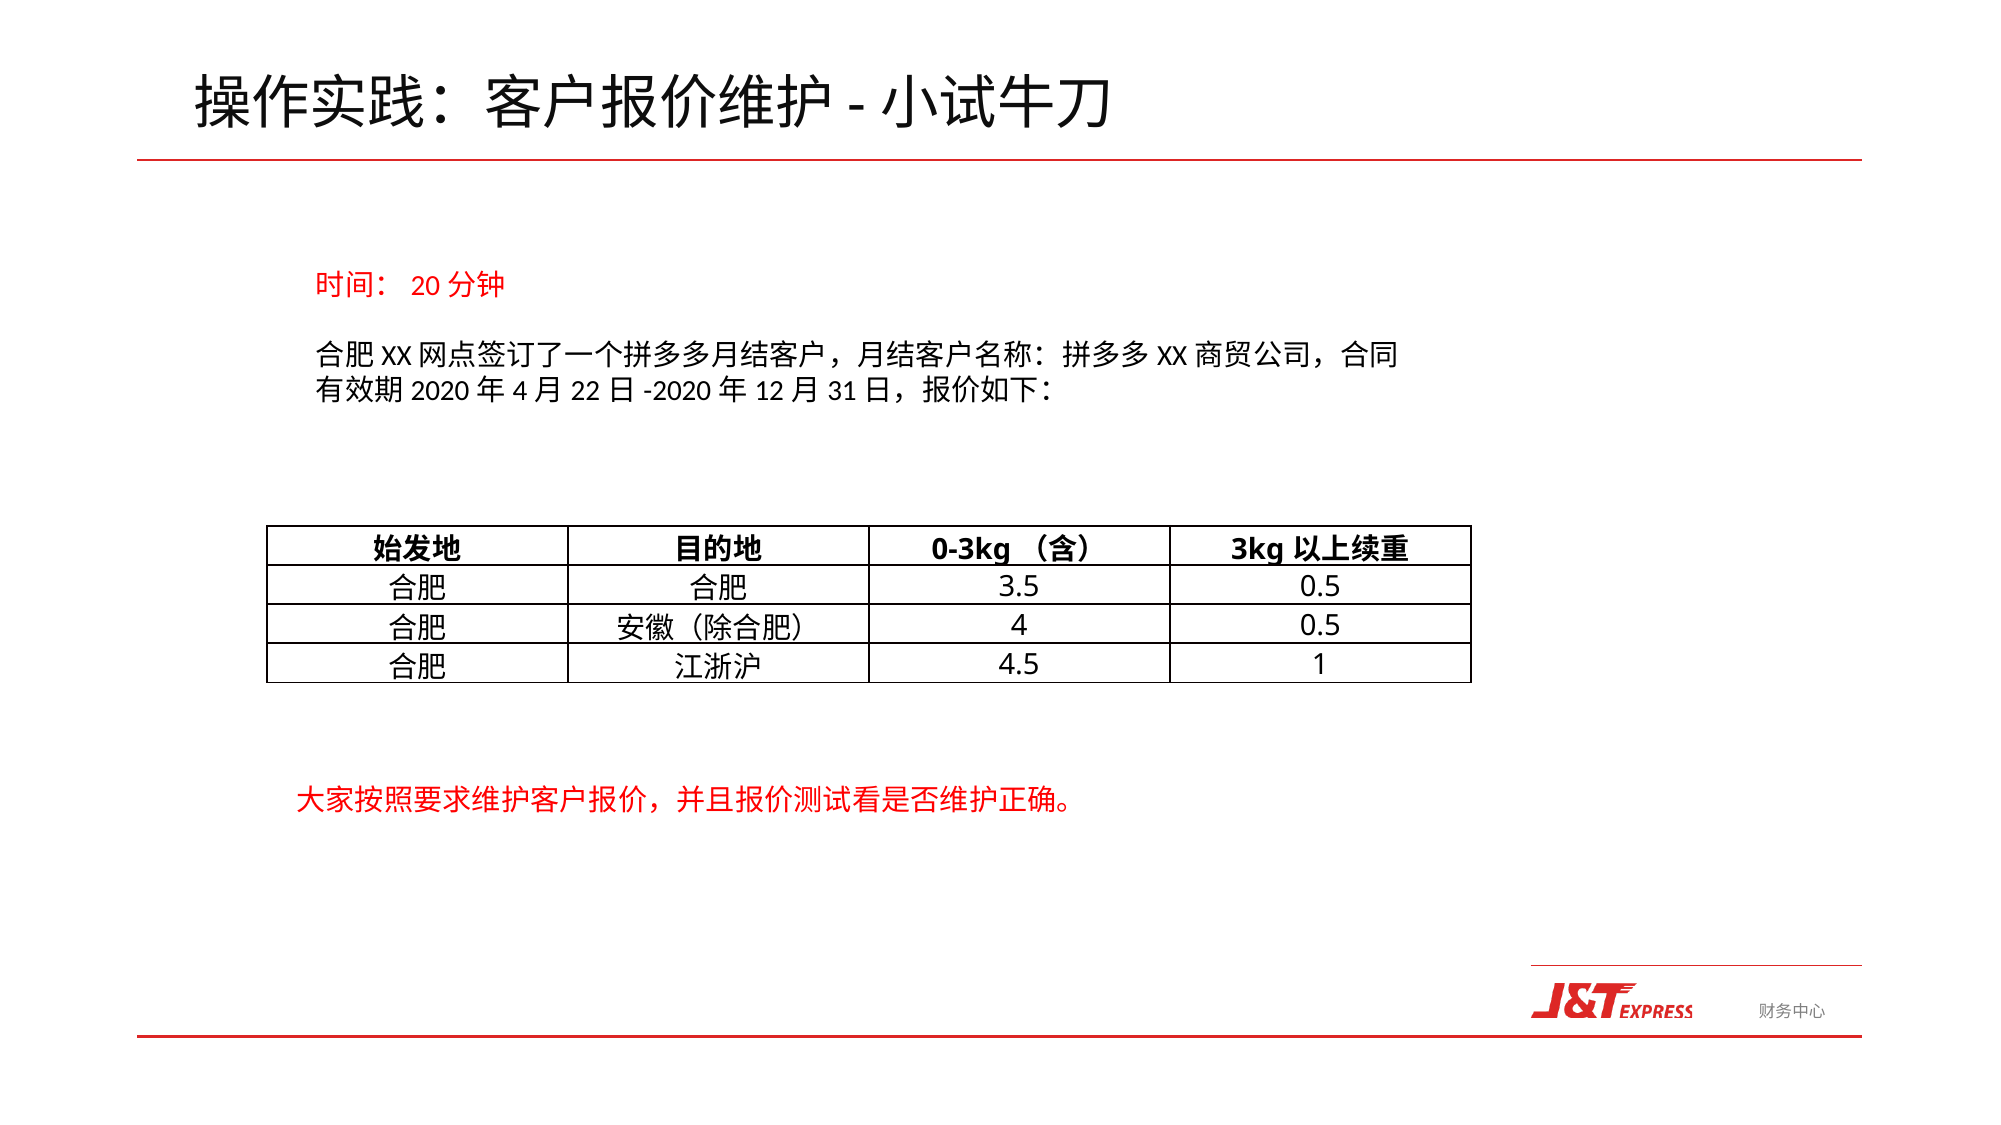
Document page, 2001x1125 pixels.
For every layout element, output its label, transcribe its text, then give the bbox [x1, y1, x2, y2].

table_cell 0.5 [1171, 605, 1470, 642]
table_cell 1 [1171, 644, 1470, 682]
table_header 始发地 [268, 527, 567, 564]
table_cell 3.5 [870, 566, 1169, 603]
table_header 0-3kg（含） [870, 527, 1169, 564]
table_cell 4 [870, 605, 1169, 642]
table_cell 合肥 [268, 566, 567, 603]
text_box 大家按照要求维护客户报价，并且报价测试看是否维护正确。 [281, 739, 1115, 824]
table_cell 江浙沪 [569, 644, 868, 682]
table_cell 合肥 [268, 644, 567, 682]
table_cell 合肥 [268, 605, 567, 642]
table_cell 0.5 [1171, 566, 1470, 603]
table_header 目的地 [569, 527, 868, 564]
text_box 操作实践：客户报价维护-小试牛刀 [178, 57, 1458, 143]
table_cell 安徽（除合肥） [569, 605, 868, 642]
table_cell 合肥 [569, 566, 868, 603]
table_cell 4.5 [870, 644, 1169, 682]
text_box 时间：20分钟 合肥XX网点签订了一个拼多多月结客户，月结客户名称：拼多多XX商贸公司，合同有效期2020年4月22日-2020年12月31日，报价如下： [301, 259, 1417, 414]
table_header 3kg以上续重 [1171, 527, 1470, 564]
